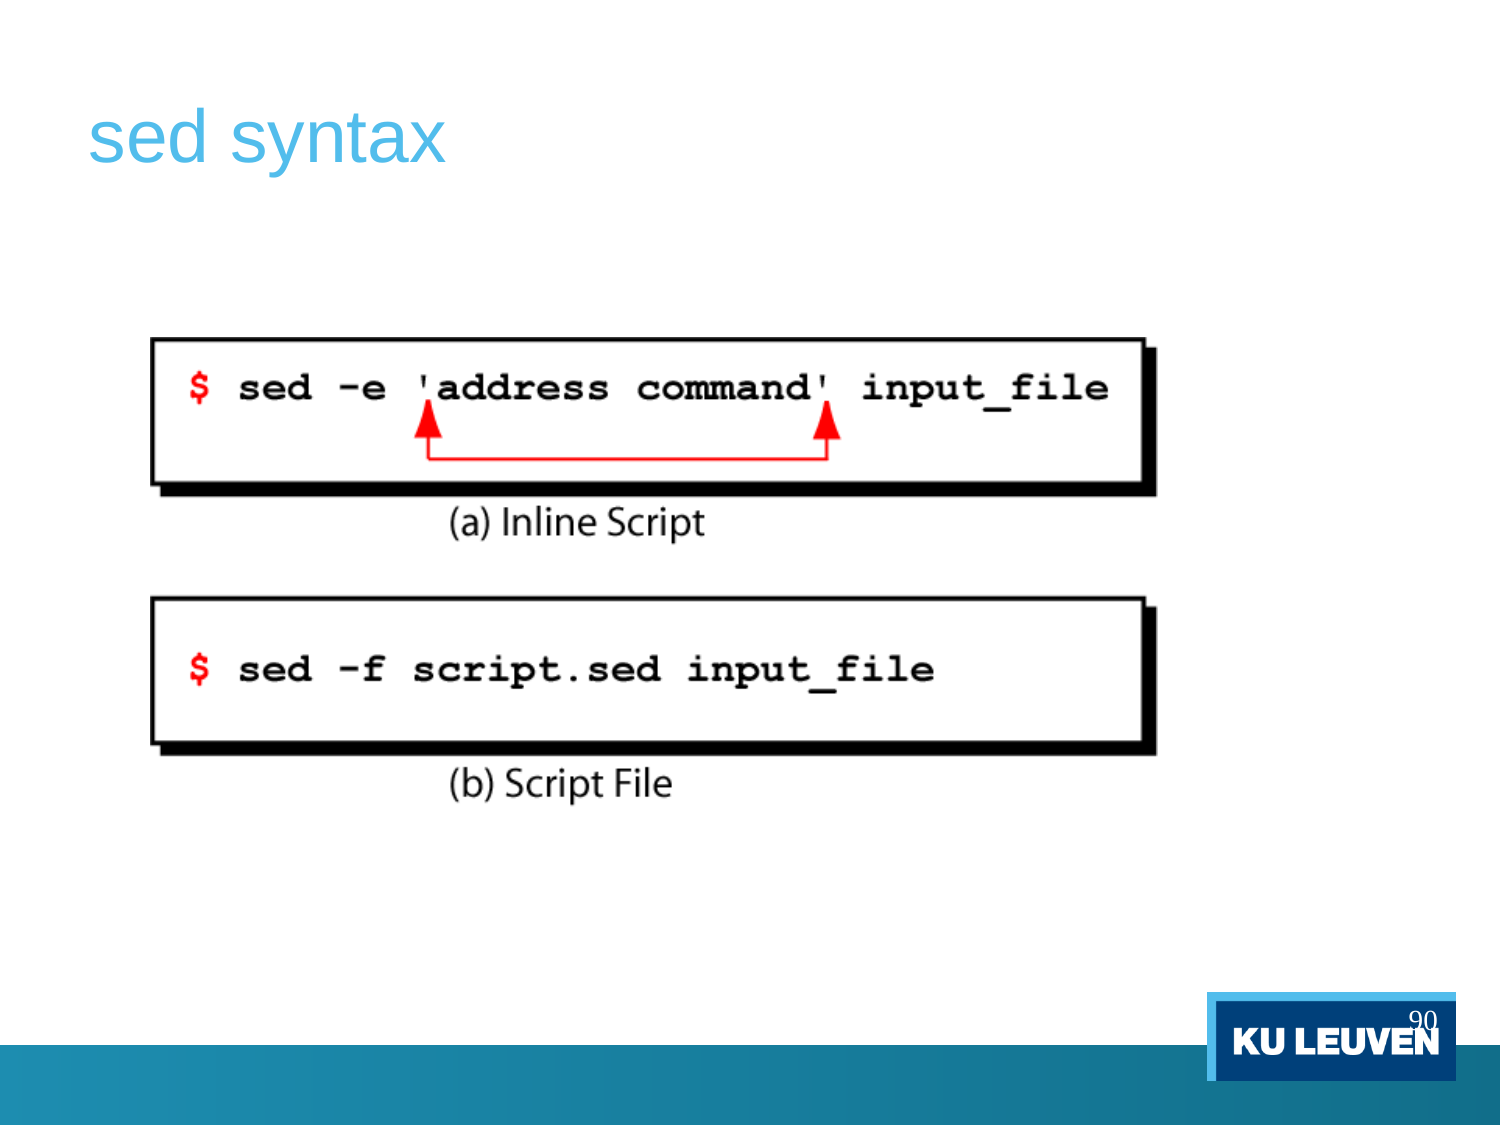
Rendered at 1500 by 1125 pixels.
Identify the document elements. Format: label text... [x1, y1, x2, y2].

picture [1207, 992, 1456, 1081]
slide_number 90 [1346, 1000, 1500, 1049]
picture [149, 337, 1158, 808]
title sed syntax [88, 29, 1456, 178]
